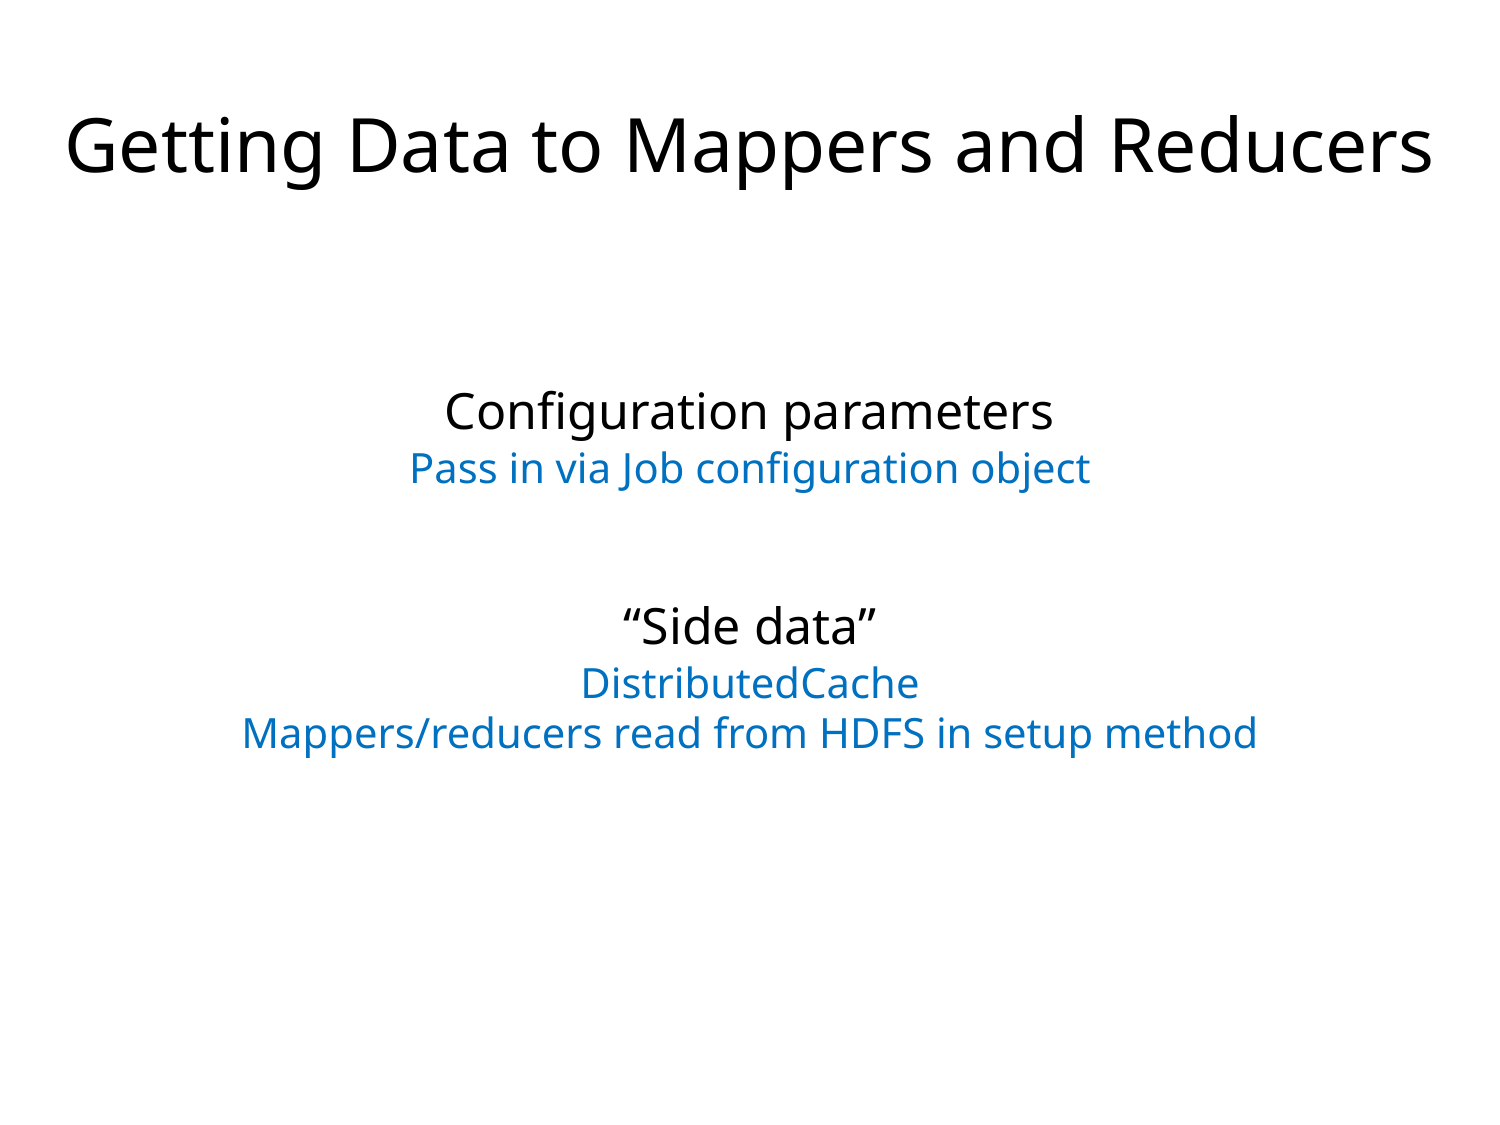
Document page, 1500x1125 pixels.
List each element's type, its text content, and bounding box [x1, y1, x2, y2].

text_box Getting Data to Mappers and Reducers [0, 90, 1500, 203]
text_box “Side data” [0, 587, 1500, 649]
text_box DistributedCache Mappers/reducers read from HDFS in setup method [0, 649, 1500, 765]
text_box Pass in via Job configuration object [0, 434, 1500, 500]
text_box Configuration parameters [0, 371, 1500, 434]
